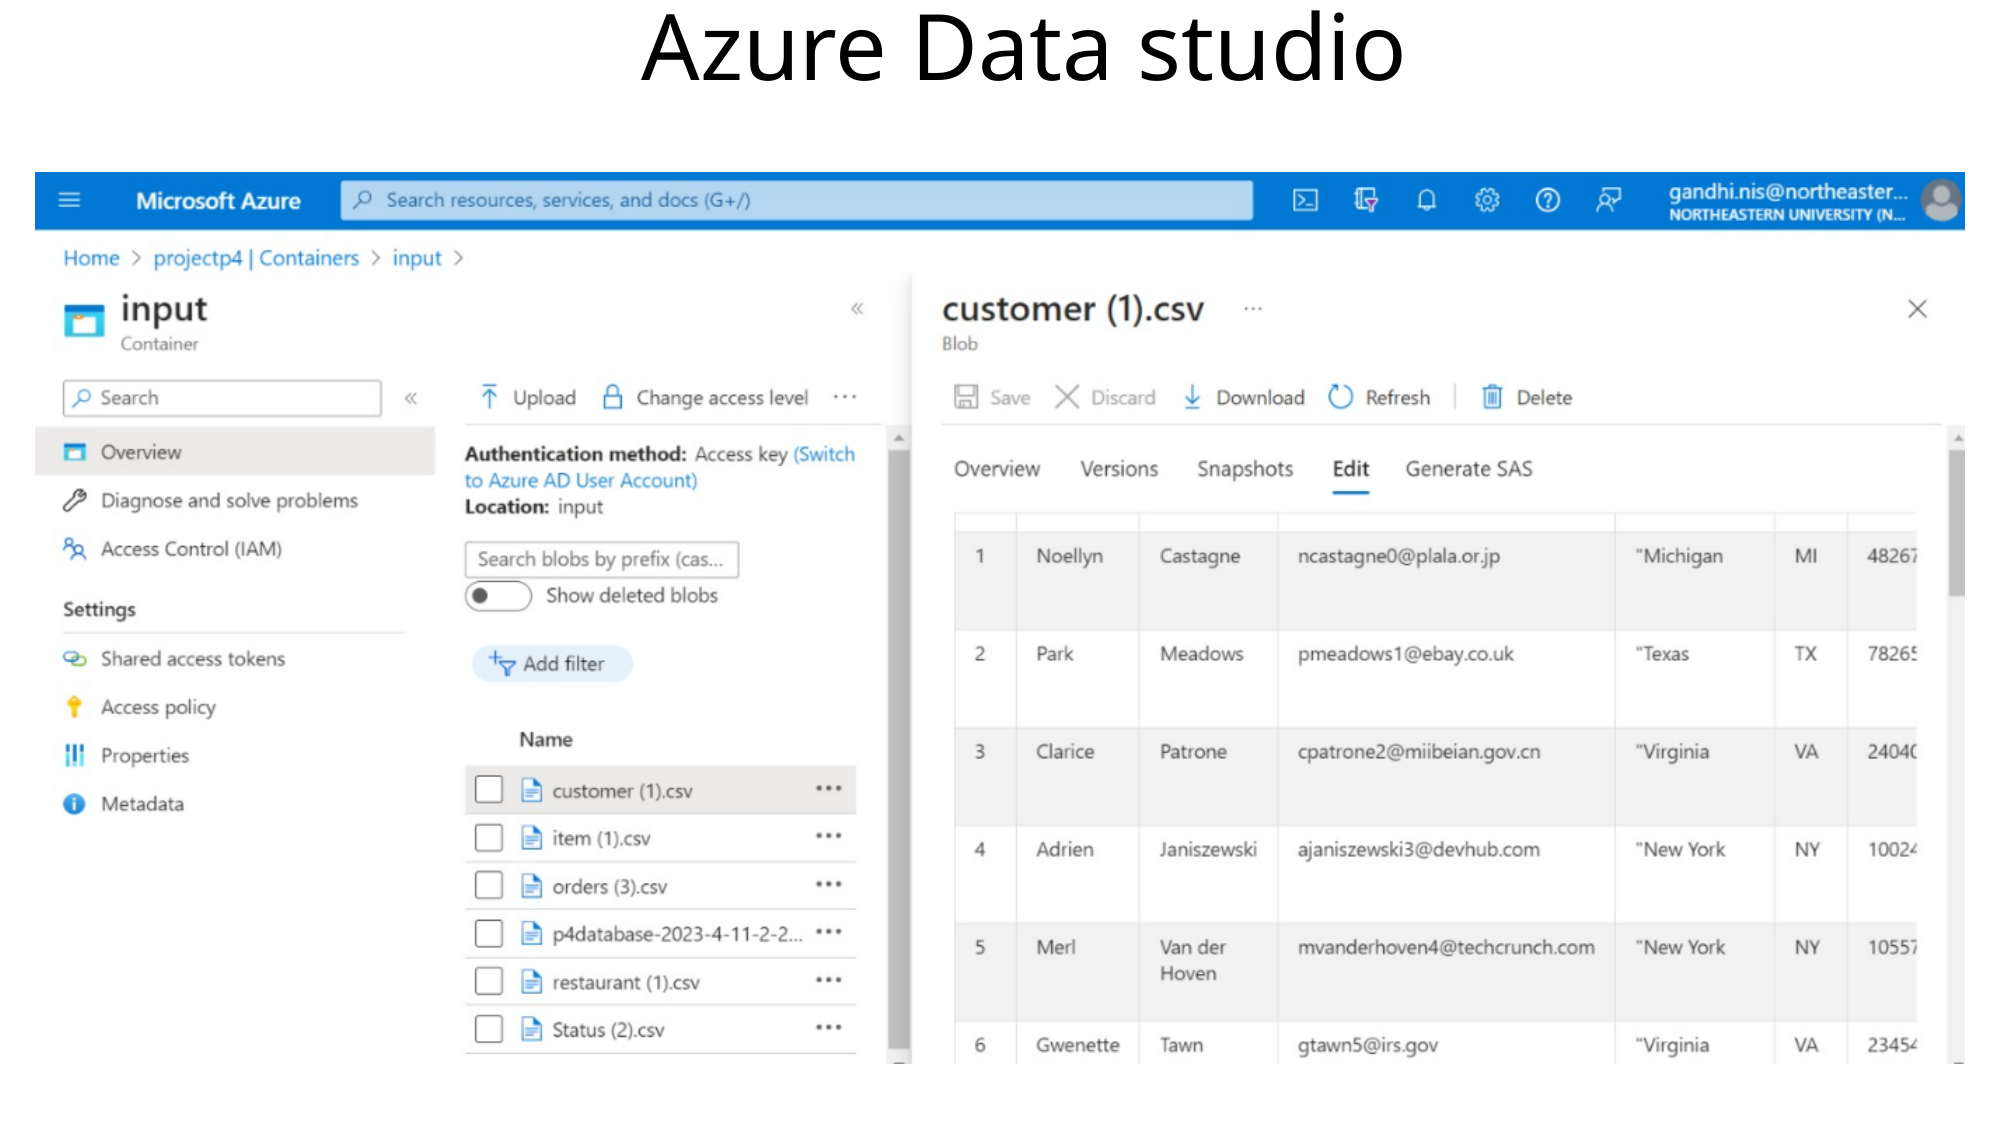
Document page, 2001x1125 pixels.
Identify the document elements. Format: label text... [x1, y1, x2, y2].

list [35, 172, 1965, 1064]
title Azure Data studio [483, 0, 2000, 160]
